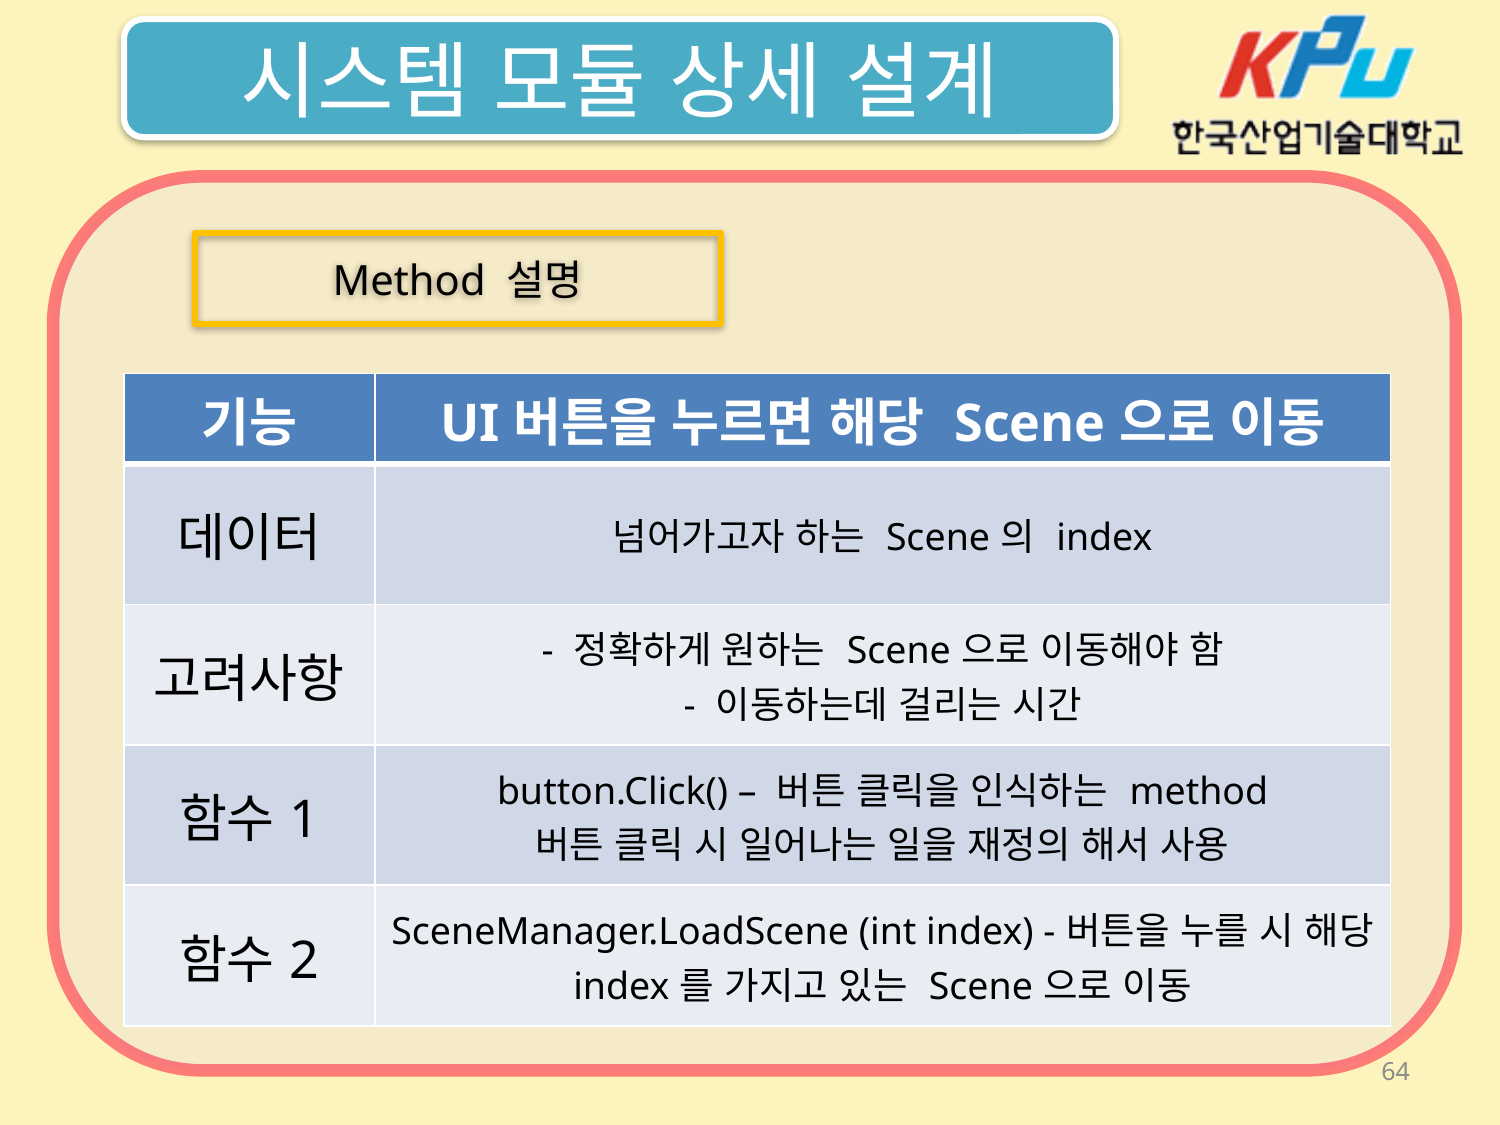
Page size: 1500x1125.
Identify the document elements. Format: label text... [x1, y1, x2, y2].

table_cell SceneManager.LoadScene (int index) -버튼을 누를 시 해당 index를 가지고 있는 Scene으로 이동 [376, 886, 1390, 1025]
table_cell 함수2 [125, 886, 374, 1025]
table_cell 데이터 [125, 467, 374, 604]
text_box 시스템 모듈 상세 설계 [120, 15, 1110, 141]
text_box [50, 174, 1459, 1073]
table_cell 넘어가고자 하는 Scene의 index [376, 467, 1390, 604]
table_cell 고려사항 [125, 605, 374, 744]
text_box Method 설명 [194, 232, 722, 325]
table_header 기능 [125, 374, 374, 461]
table_cell 함수1 [125, 746, 374, 884]
table_header UI버튼을 누르면 해당 Scene으로 이동 [376, 374, 1390, 461]
table_cell button.Click() – 버튼 클릭을 인식하는 method 버튼 클릭 시 일어나는 일을 재정의 해서 사용 [376, 746, 1390, 884]
table_cell - 정확하게 원하는 Scene으로 이동해야 함 - 이동하는데 걸리는 시간 [376, 605, 1390, 744]
picture [1115, 0, 1500, 158]
slide_number 64 [1074, 1042, 1425, 1103]
